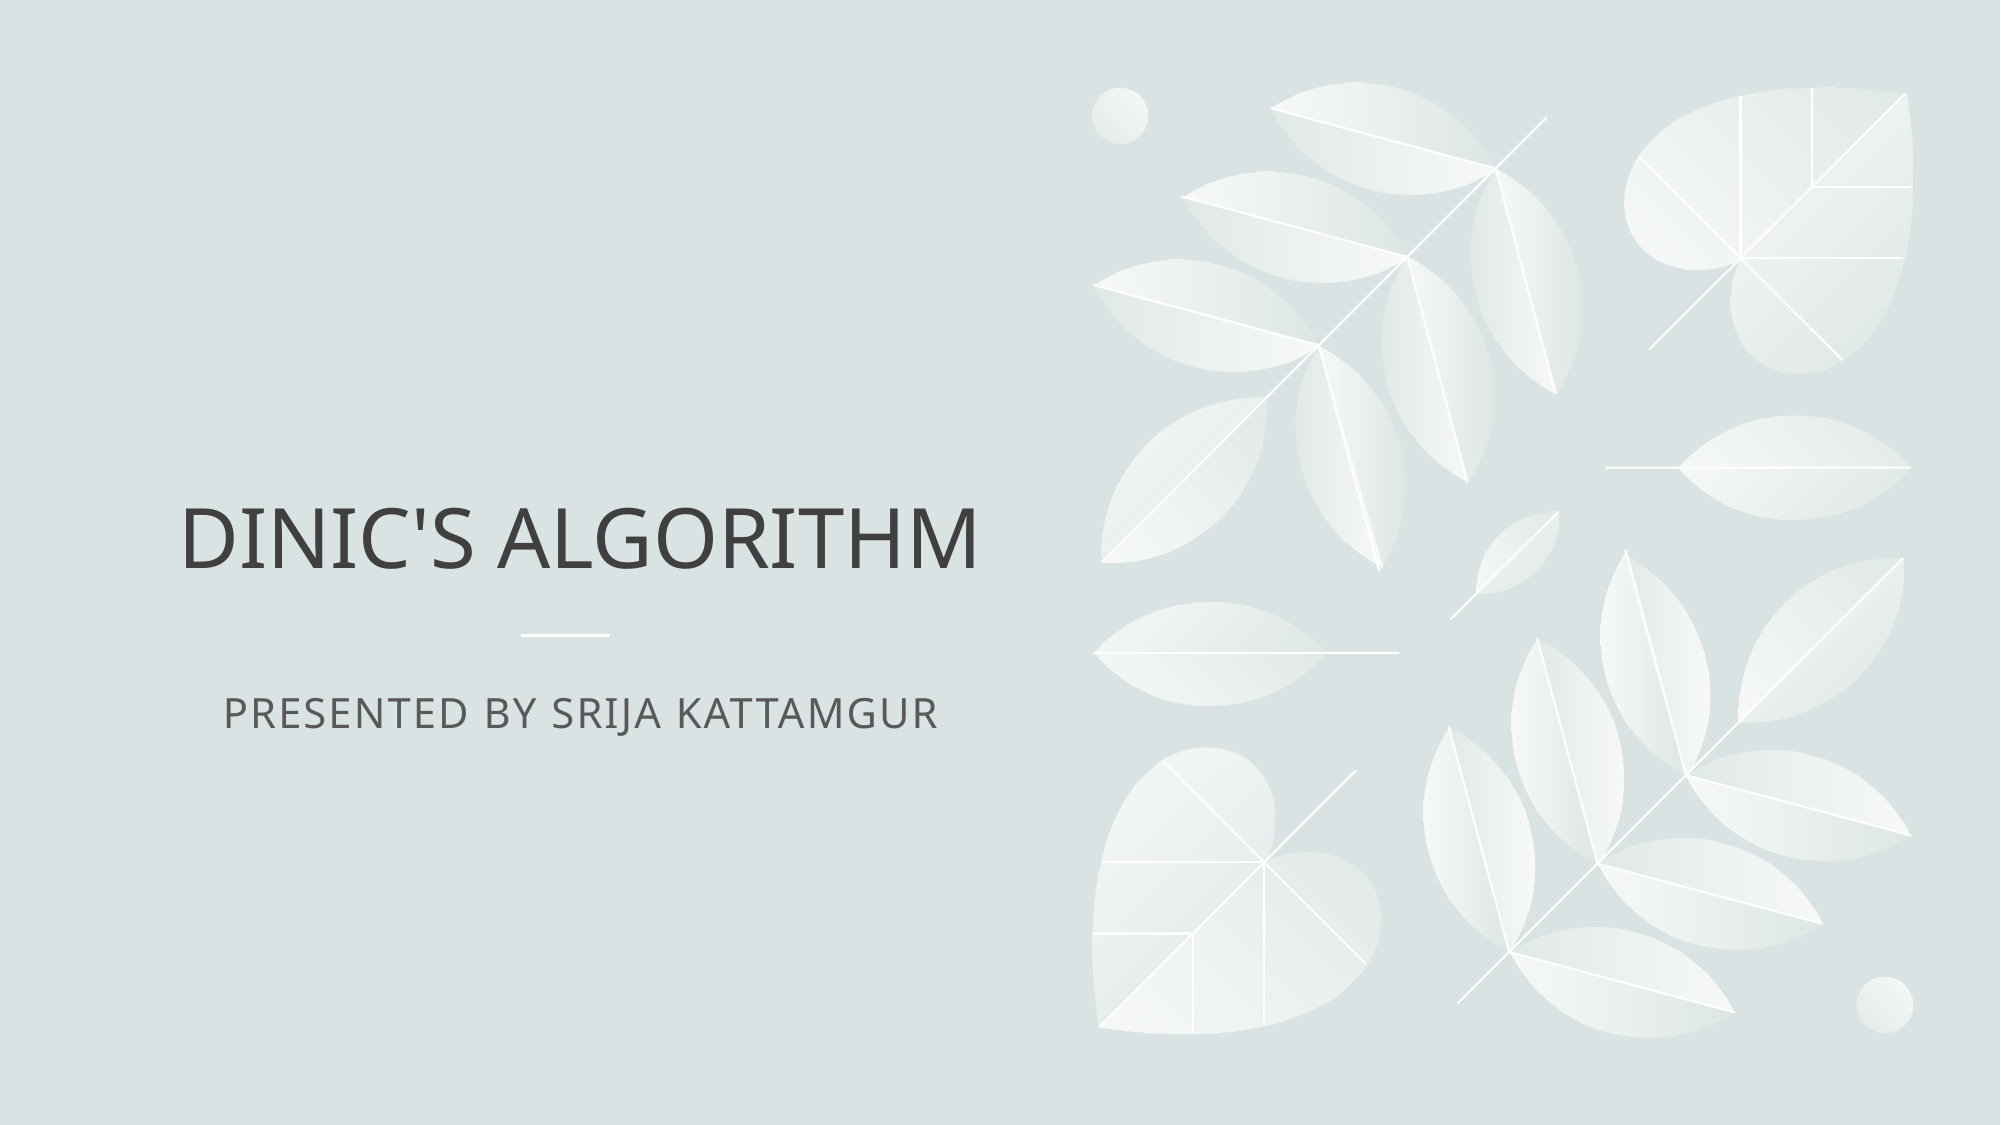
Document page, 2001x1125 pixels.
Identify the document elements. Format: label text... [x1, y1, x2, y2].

title Dinic's ALGORITHM [100, 87, 1061, 595]
subtitle Presented by SRIJA KATTAMGUR [100, 679, 1061, 934]
